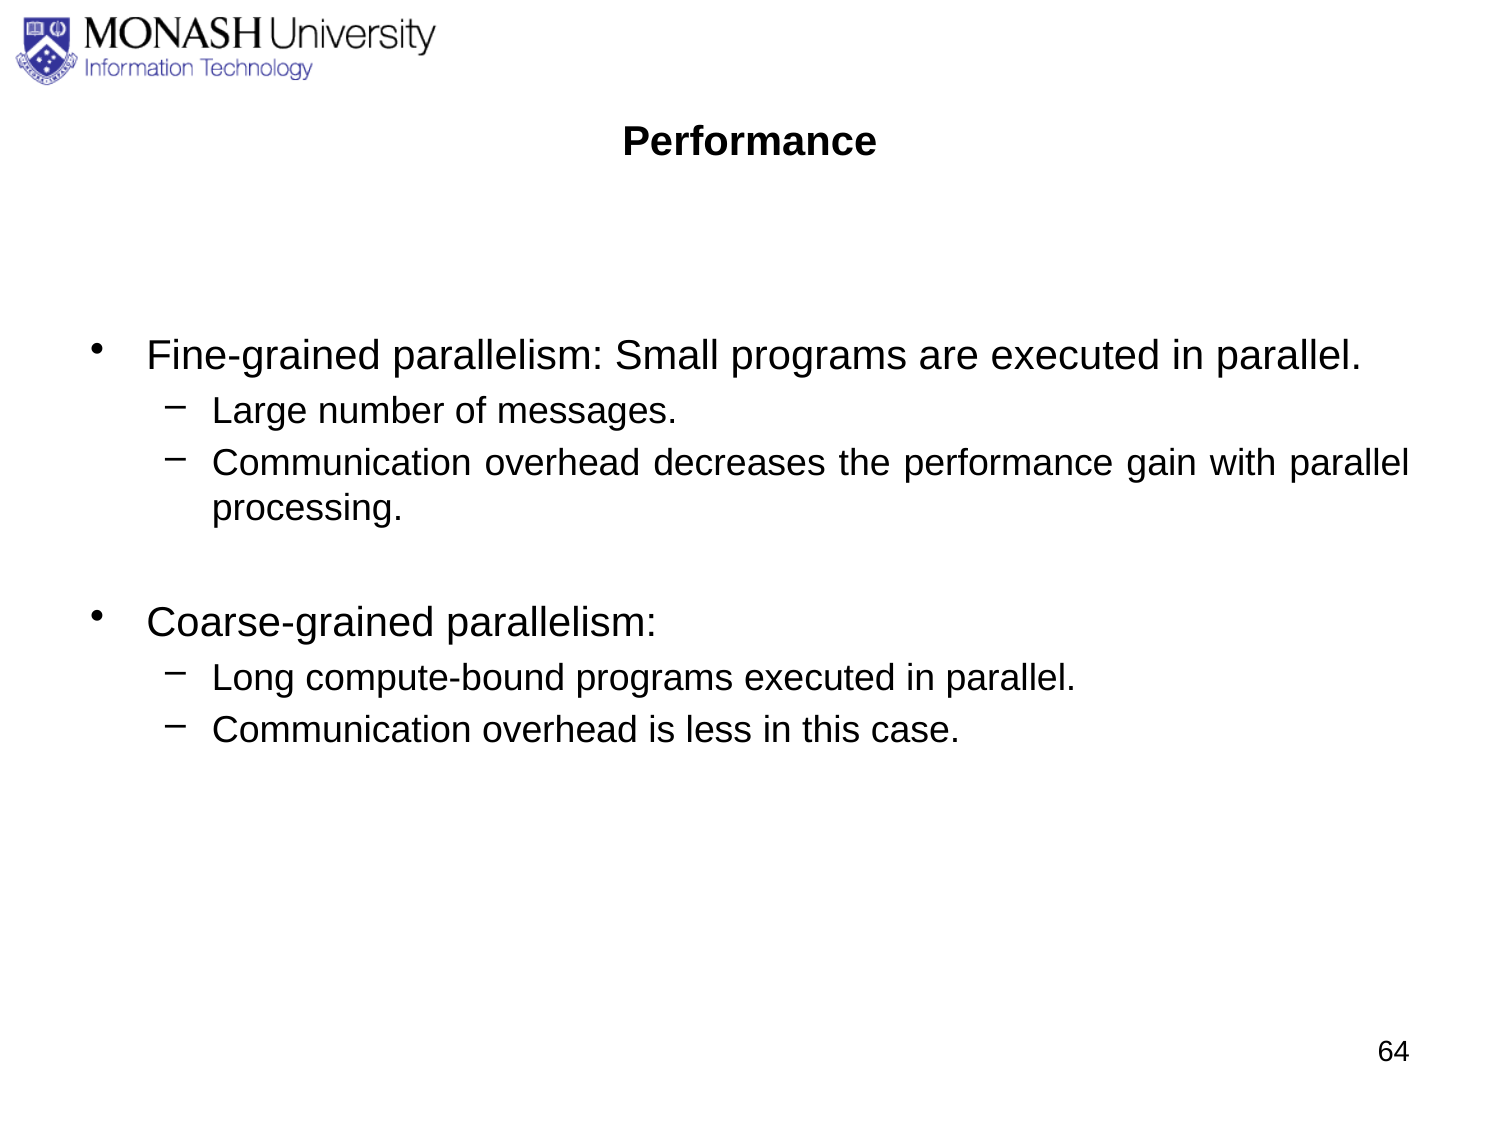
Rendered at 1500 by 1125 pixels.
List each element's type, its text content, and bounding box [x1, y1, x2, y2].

title Performance [75, 45, 1425, 233]
slide_number 64 [1074, 1024, 1426, 1103]
picture [0, 0, 438, 101]
list Fine-grained parallelism: Small programs are executed in parallel. Large number of messages. Communication overhead decreases the performance gain with parallel processing. Coarse-grained parallelism: Long compute-bound programs executed in parallel. Communication overhead is less in this case. [75, 262, 1425, 1005]
